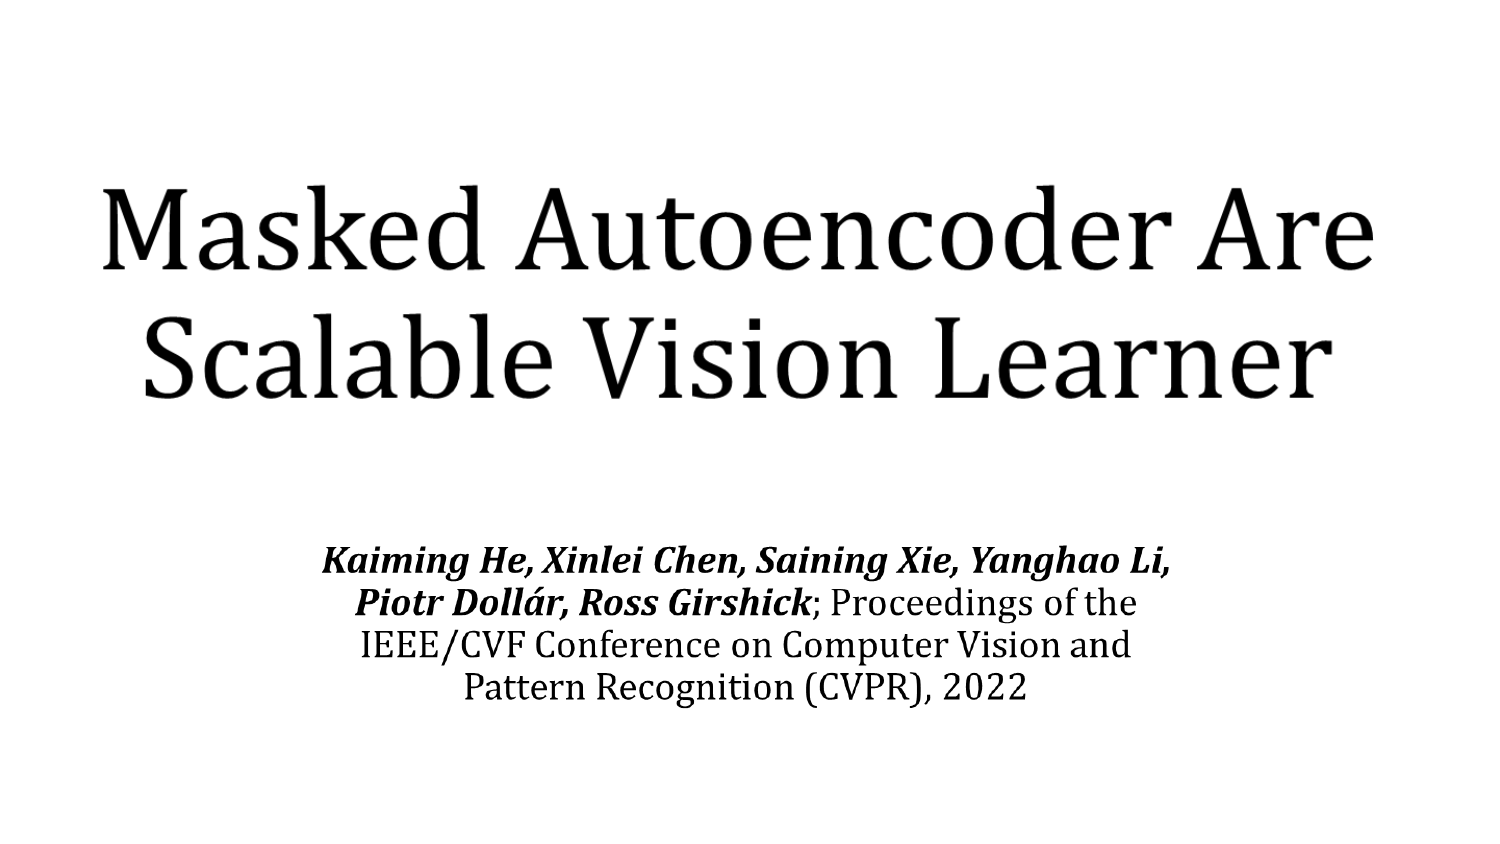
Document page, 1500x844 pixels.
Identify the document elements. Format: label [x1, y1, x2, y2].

picture [24, 24, 1476, 498]
picture [297, 521, 1203, 819]
